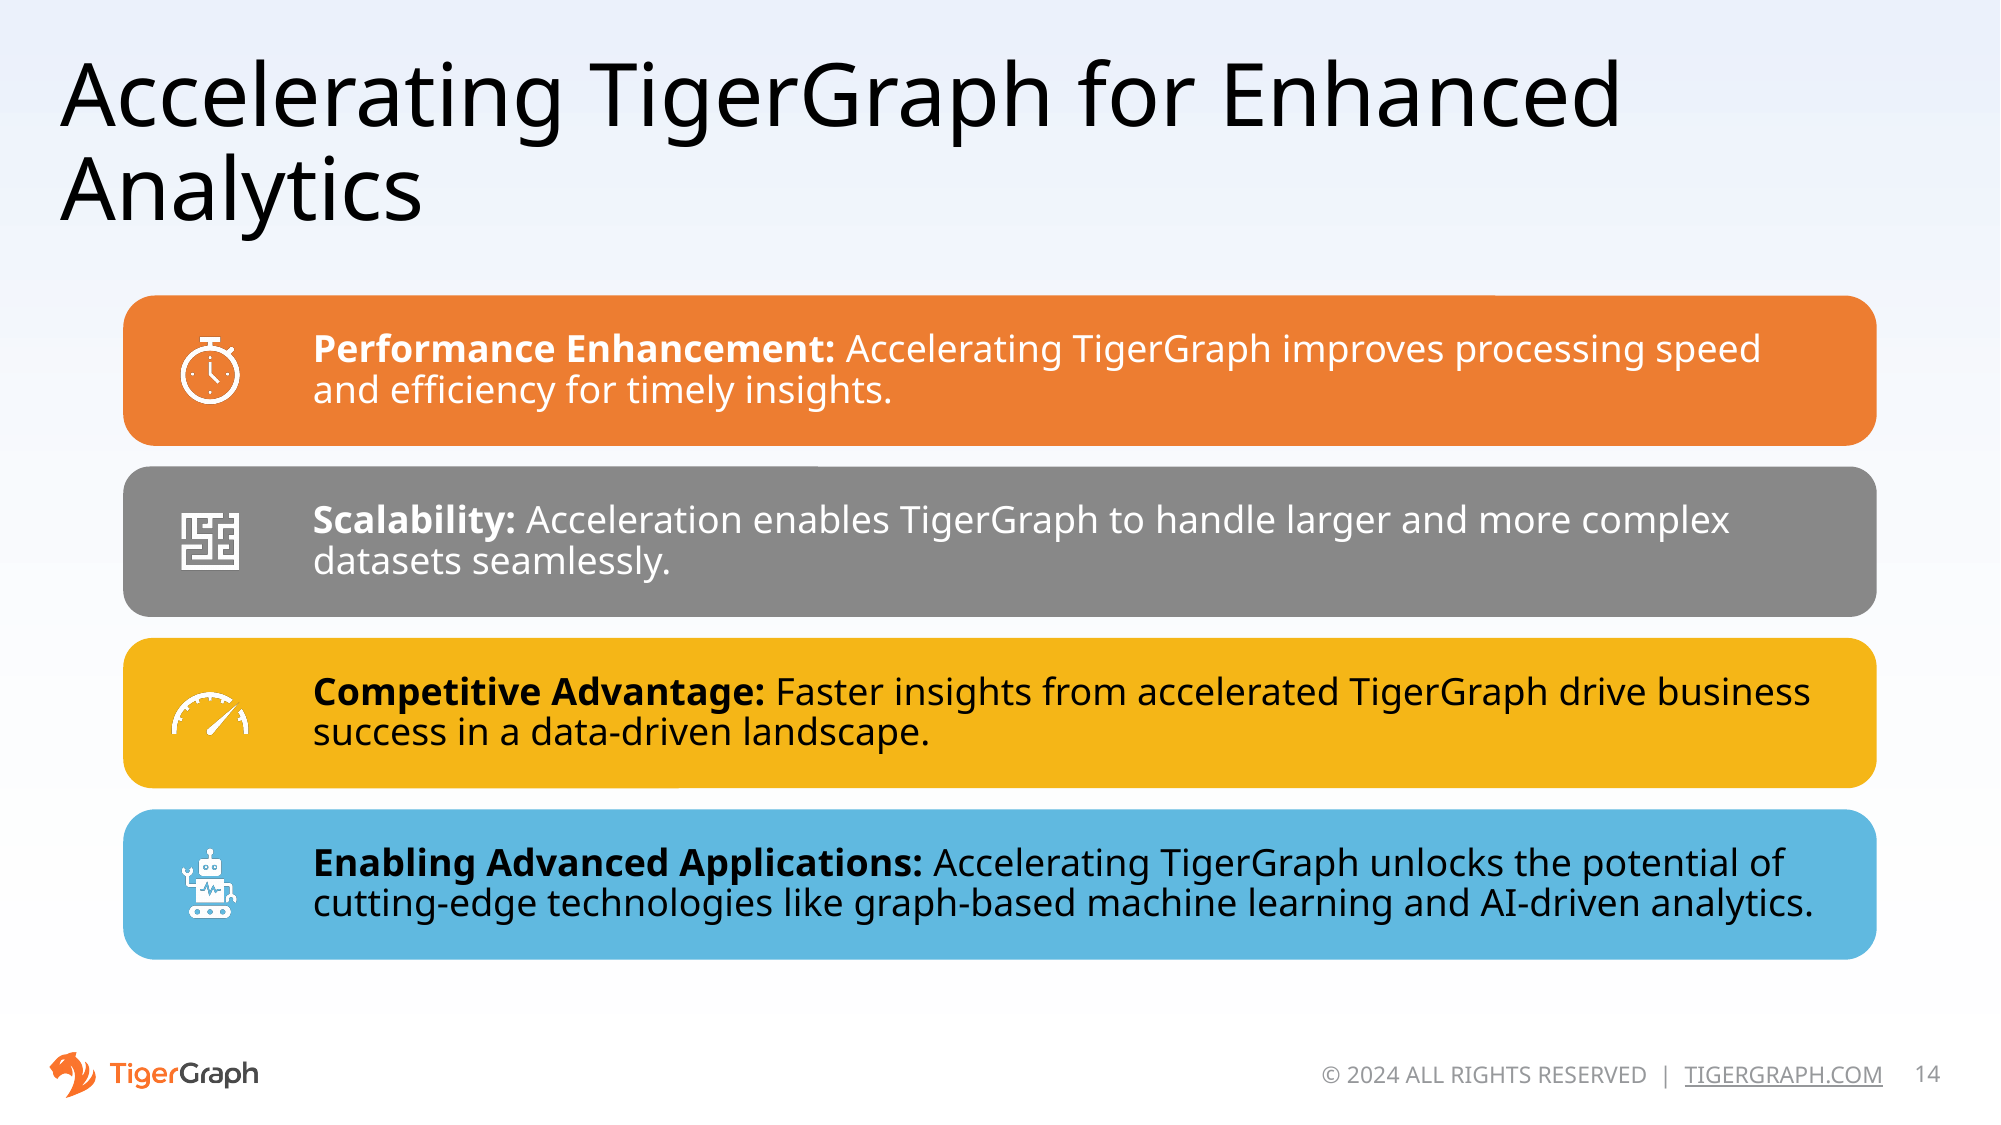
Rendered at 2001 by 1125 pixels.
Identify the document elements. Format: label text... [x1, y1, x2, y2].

text_box Competitive Advantage: Faster insights from accelerated TigerGraph drive business success in a data-driven landscape. [296, 637, 1849, 789]
text_box [1849, 295, 1877, 446]
text_box [168, 500, 252, 583]
text_box [123, 809, 296, 960]
text_box [1849, 638, 1877, 789]
text_box [1849, 809, 1877, 960]
text_box [168, 843, 252, 926]
text_box [123, 466, 296, 617]
text_box Scalability: Acceleration enables TigerGraph to handle larger and more complex datasets seamlessly. [296, 466, 1849, 617]
text_box [0, 0, 2000, 1125]
text_box Accelerating TigerGraph for Enhanced Analytics [49, 44, 1963, 241]
text_box [123, 637, 296, 789]
text_box [1849, 466, 1877, 617]
text_box [168, 671, 252, 755]
text_box Performance Enhancement: Accelerating TigerGraph improves processing speed and efficiency for timely insights. [296, 295, 1849, 446]
text_box Enabling Advanced Applications: Accelerating TigerGraph unlocks the potential of cutting-edge technologies like graph-based machine learning and AI-driven analytics. [296, 809, 1849, 960]
text_box [123, 295, 296, 446]
text_box [168, 329, 252, 412]
